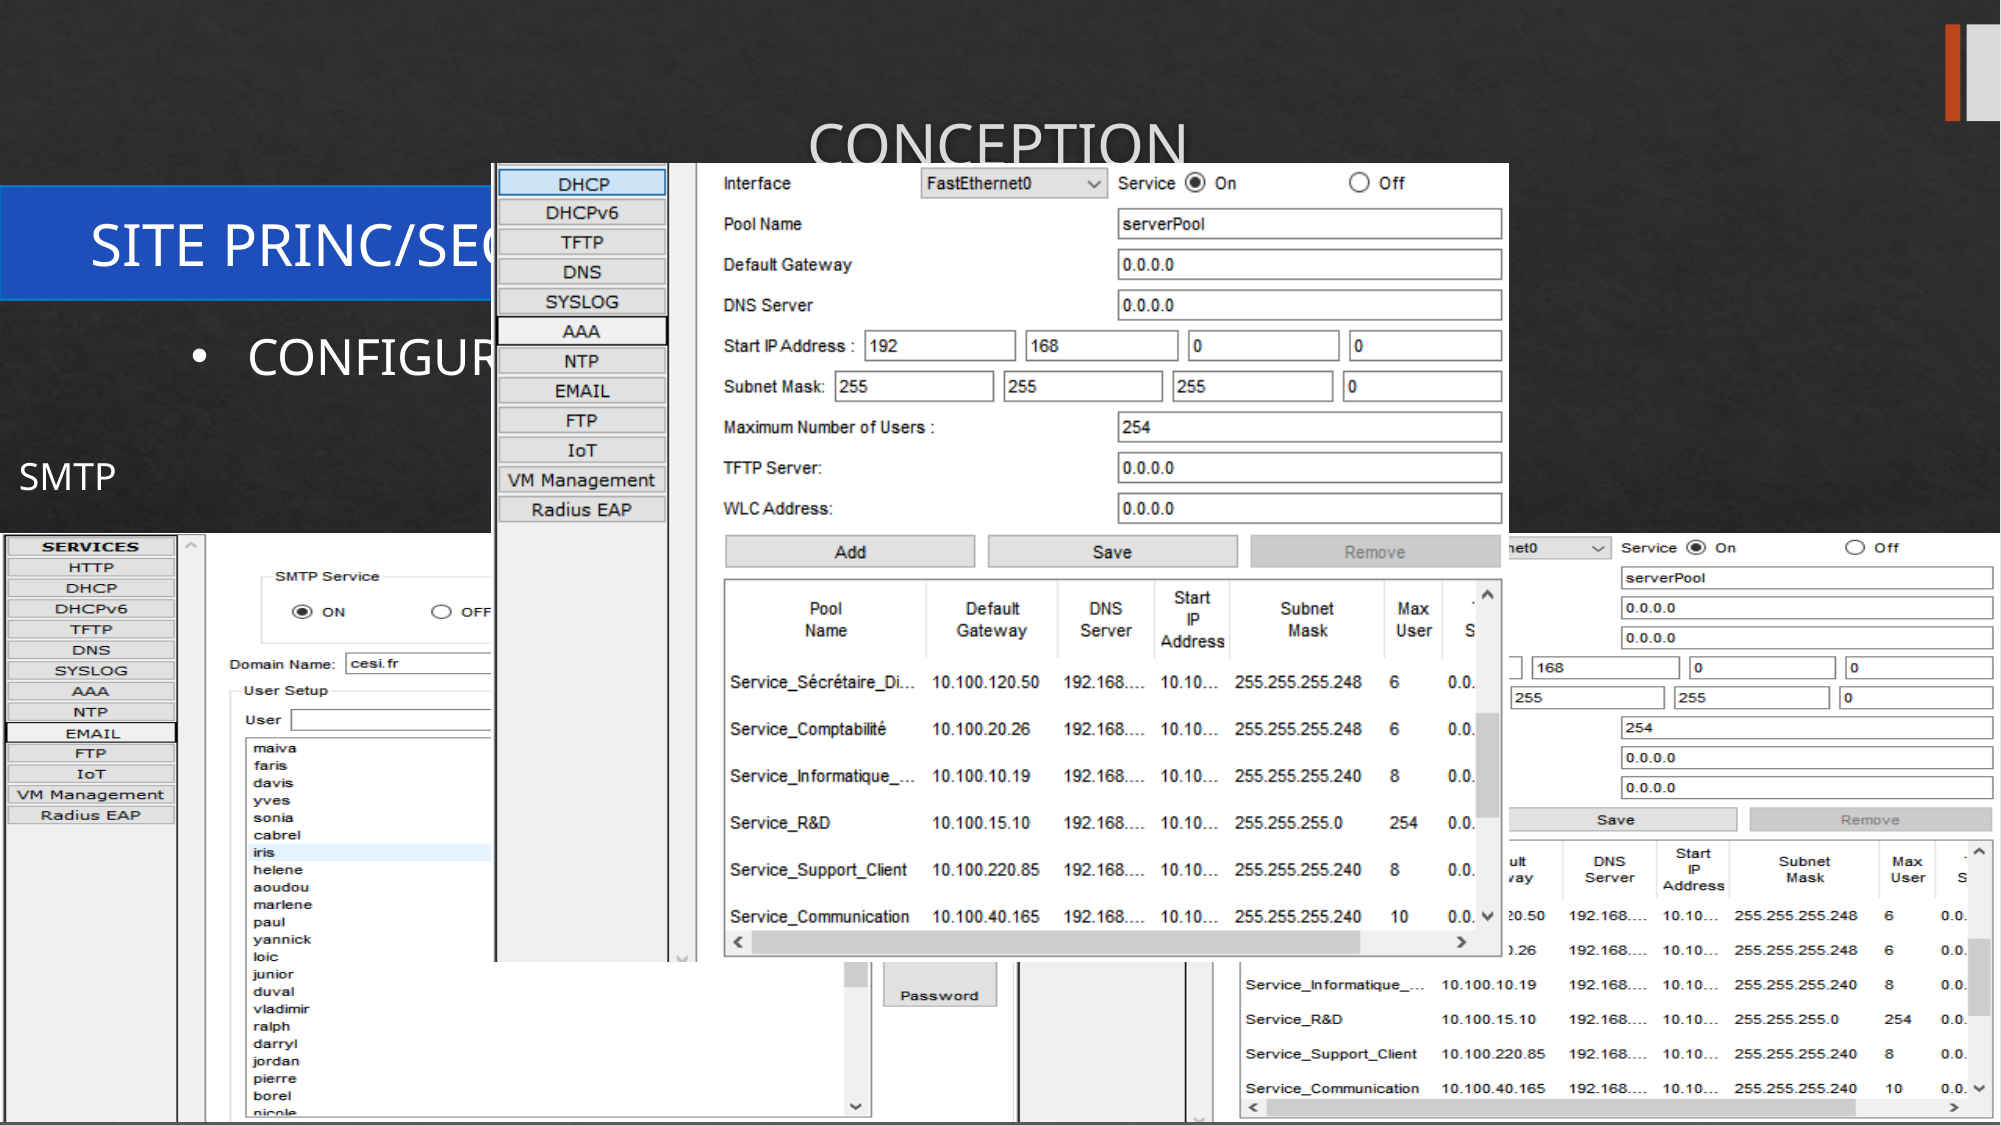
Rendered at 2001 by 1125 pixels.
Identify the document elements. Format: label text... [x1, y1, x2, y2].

text_box CONFIGURATION DES SERVEURS [176, 318, 483, 513]
text_box SMTP [4, 445, 132, 506]
text_box SITE PRINC/SEC [0, 185, 483, 301]
picture [0, 162, 2000, 1123]
title CONCEPTION [149, 99, 1849, 260]
